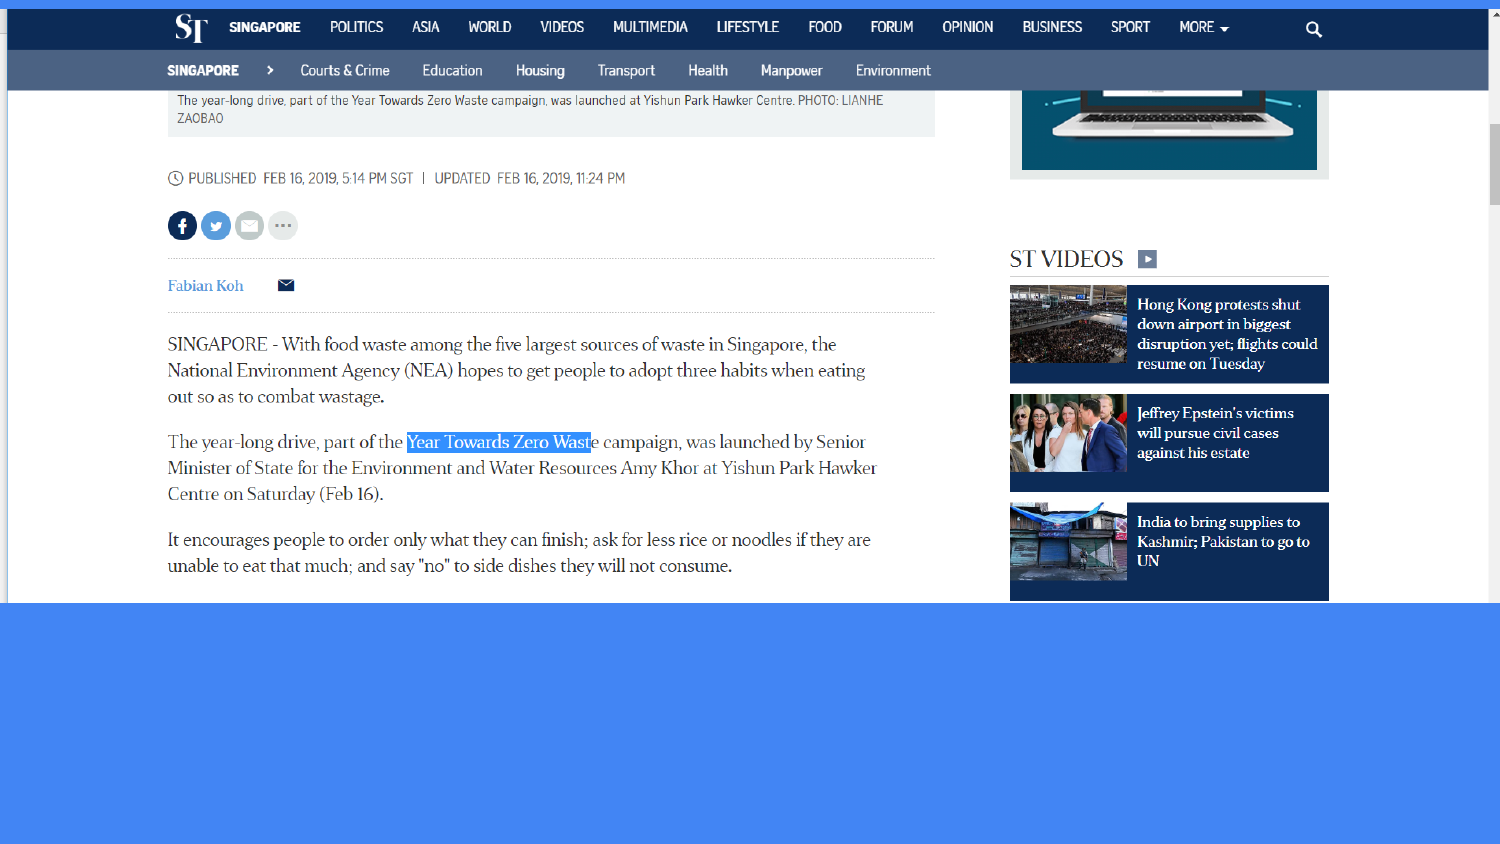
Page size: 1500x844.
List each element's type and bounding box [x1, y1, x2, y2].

picture [0, 9, 1500, 604]
